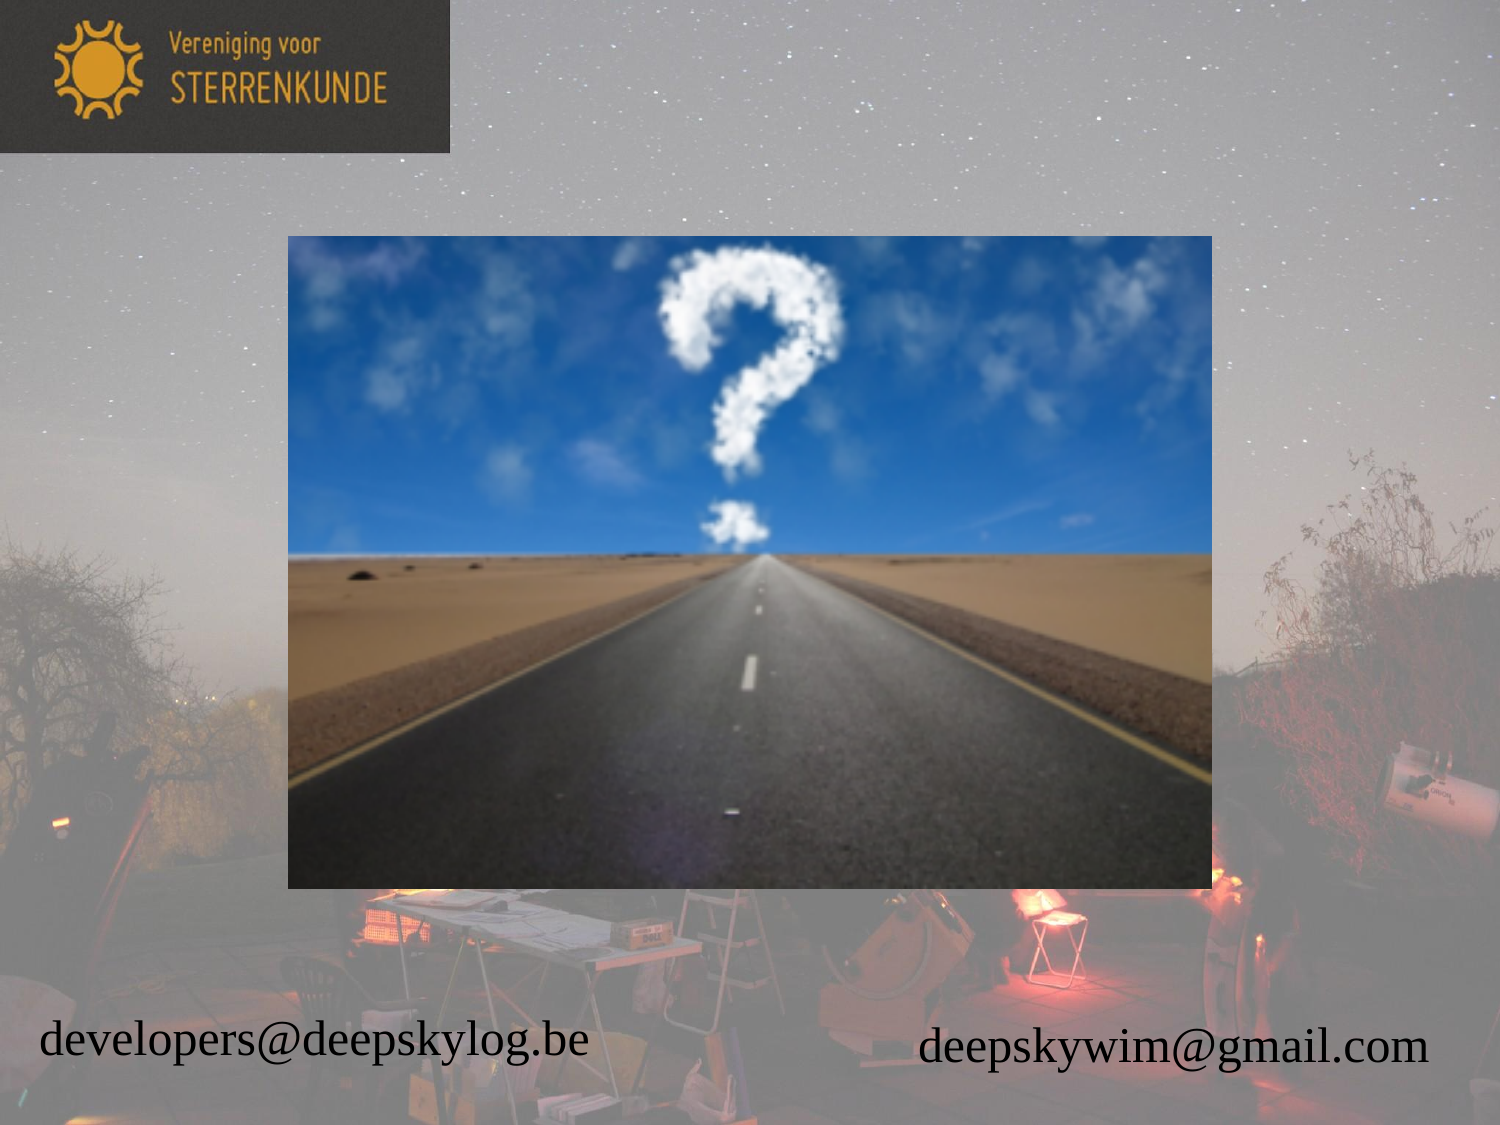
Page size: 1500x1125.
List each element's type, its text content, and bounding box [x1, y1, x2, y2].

picture [0, 0, 1500, 1125]
text_box deepskywim@gmail.com [802, 1006, 1445, 1071]
text_box [288, 236, 1212, 889]
text_box developers@deepskylog.be [24, 952, 615, 1125]
